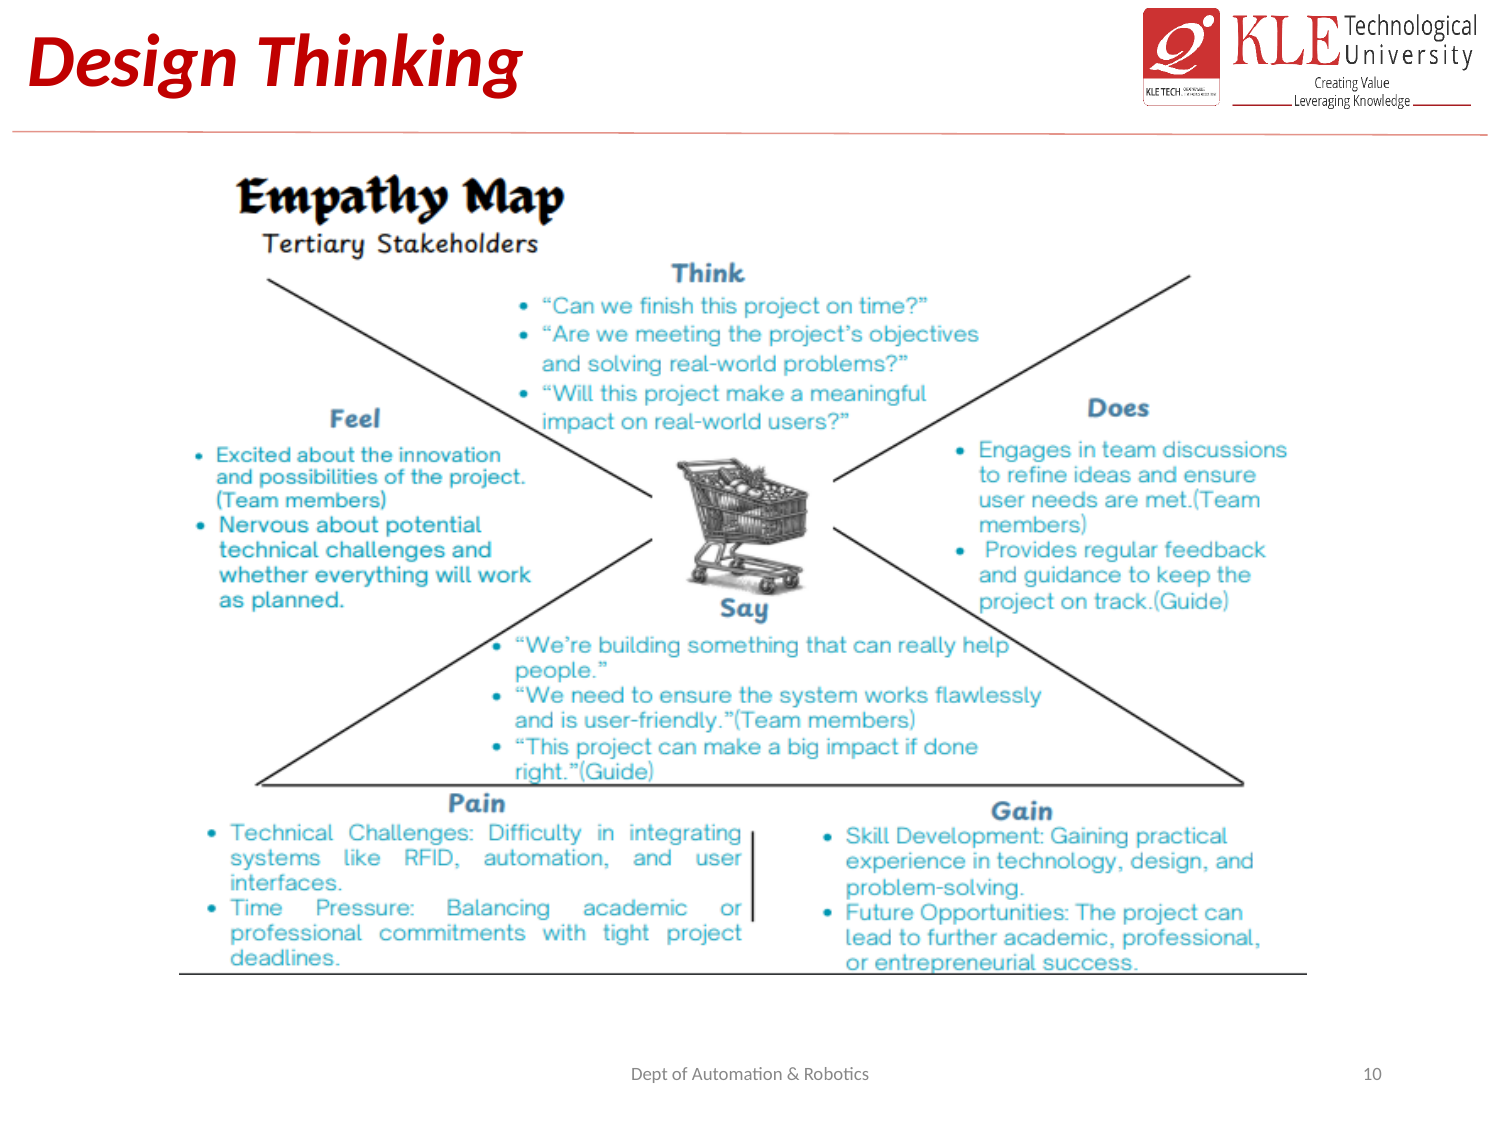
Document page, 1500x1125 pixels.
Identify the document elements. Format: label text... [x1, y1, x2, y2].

footer Dept of Automation & Robotics [496, 1042, 1004, 1103]
picture [179, 172, 1307, 976]
title Design Thinking [12, 18, 1307, 106]
slide_number 10 [1059, 1042, 1397, 1103]
picture [1143, 2, 1478, 109]
